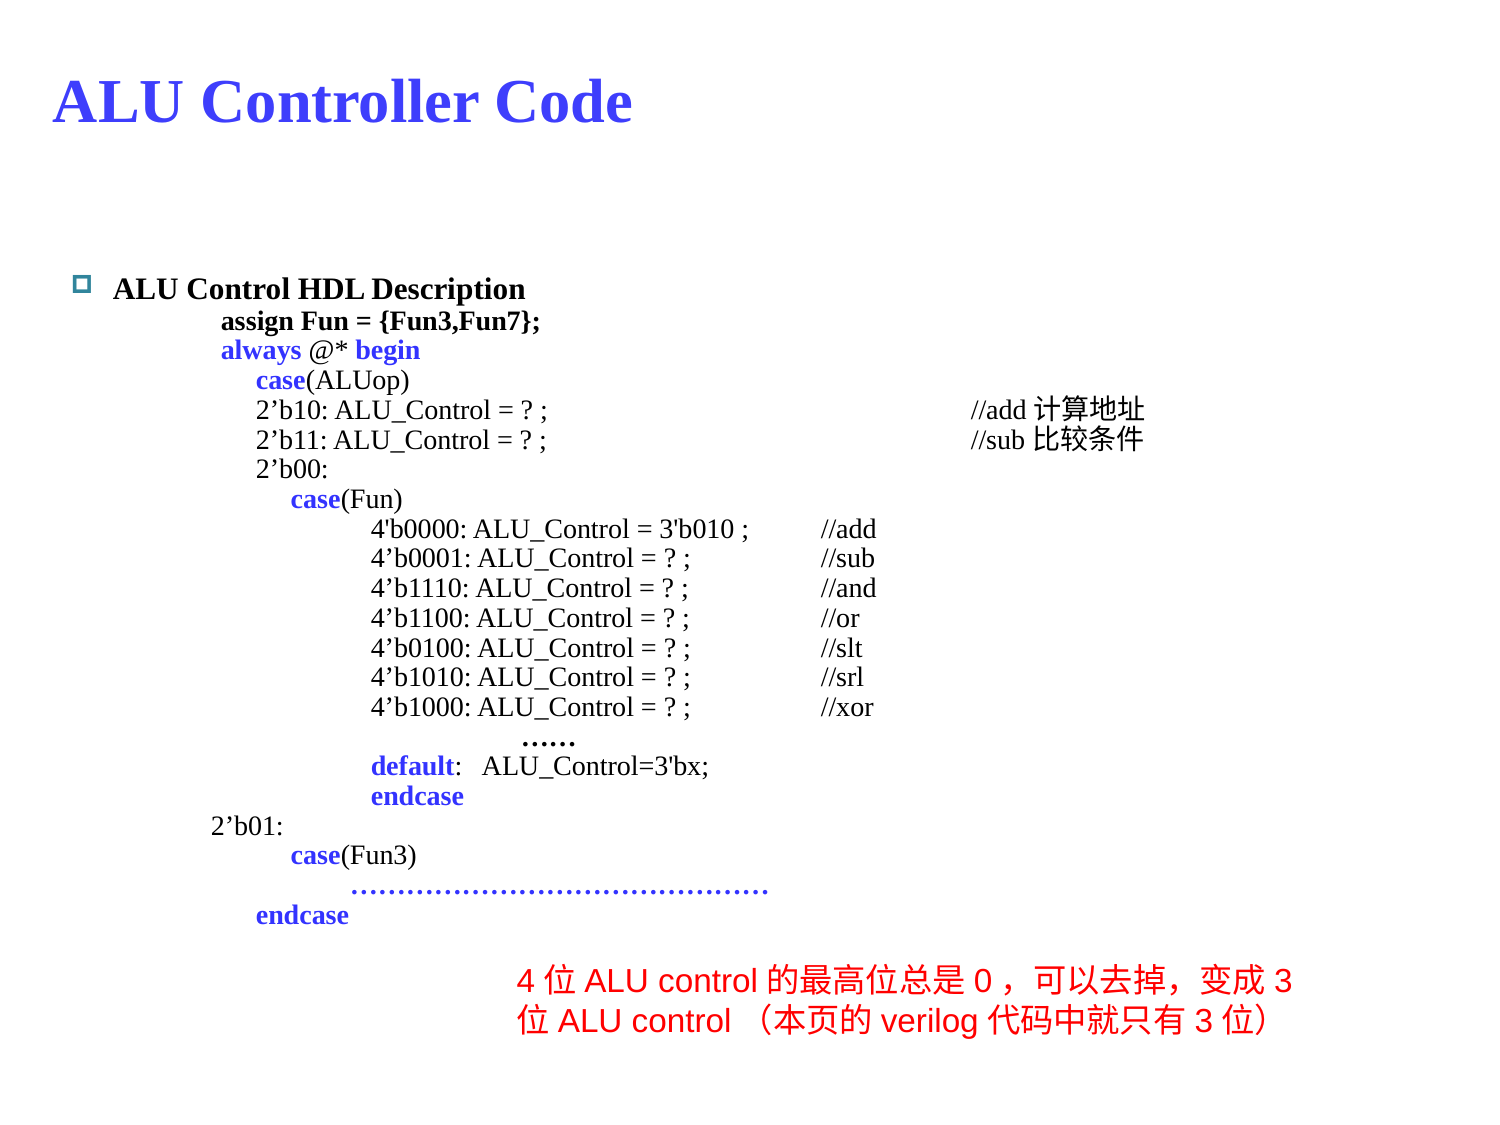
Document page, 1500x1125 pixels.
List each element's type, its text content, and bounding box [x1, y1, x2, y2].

text_box 4位ALU control的最高位总是0，可以去掉，变成3位ALU control（本页的verilog代码中就只有3位） [501, 952, 1329, 1047]
title ALU Controller Code [37, 19, 1329, 176]
list ALU Control HDL Description assign Fun = {Fun3,Fun7}; always @* begin case(ALUop) 2’b10: ALU_Control = ? ; //add计算地址 2’b11: ALU_Control = ? ; //sub比较条件 2’b00: case(Fun) 4'b0000: ALU_Control = 3'b010 ; //add 4’b0001: ALU_Control = ? ; //sub 4’b1110: ALU_Control = ? ; //and 4’b1100: ALU_Control = ? ; //or 4’b0100: ALU_Control = ? ; //slt 4’b1010: ALU_Control = ? ; //srl 4’b1000: ALU_Control = ? ; //xor …… default: ALU_Control=3'bx; endcase 2’b01: case(Fun3) ……………………………………… endcase [55, 261, 1282, 906]
